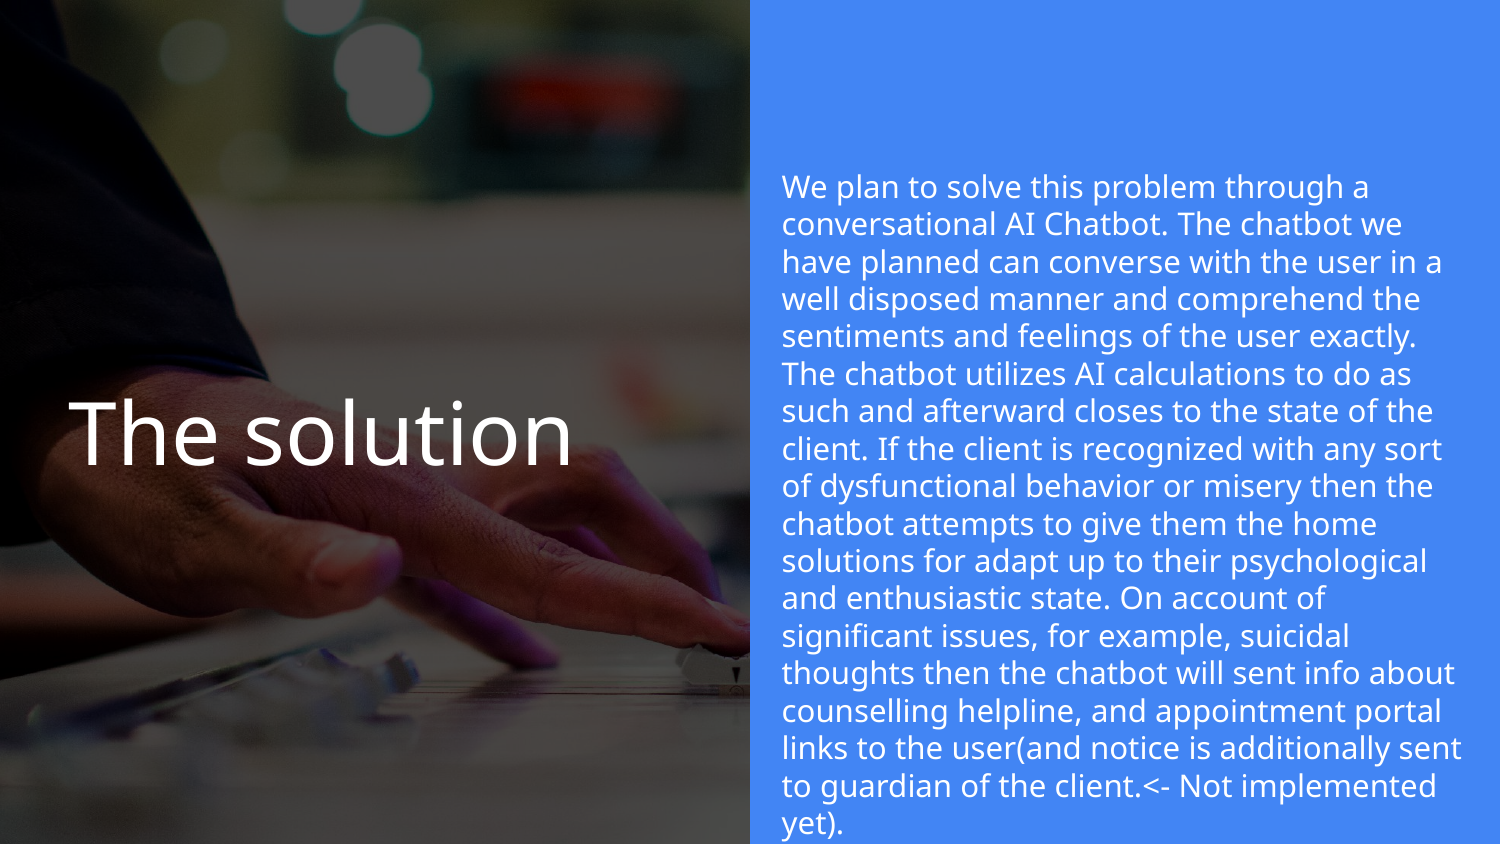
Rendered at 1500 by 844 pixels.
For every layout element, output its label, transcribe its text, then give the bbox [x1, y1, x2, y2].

list We plan to solve this problem through a conversational AI Chatbot. The chatbot we have planned can converse with the user in a well disposed manner and comprehend the sentiments and feelings of the user exactly. The chatbot utilizes AI calculations to do as such and afterward closes to the state of the client. If the client is recognized with any sort of dysfunctional behavior or misery then the chatbot attempts to give them the home solutions for adapt up to their psychological and enthusiastic state. On account of significant issues, for example, suicidal thoughts then the chatbot will sent info about counselling helpline, and appointment portal links to the user(and notice is additionally sent to guardian of the client.<- Not implemented yet). [766, 152, 1485, 732]
picture [0, 0, 751, 844]
